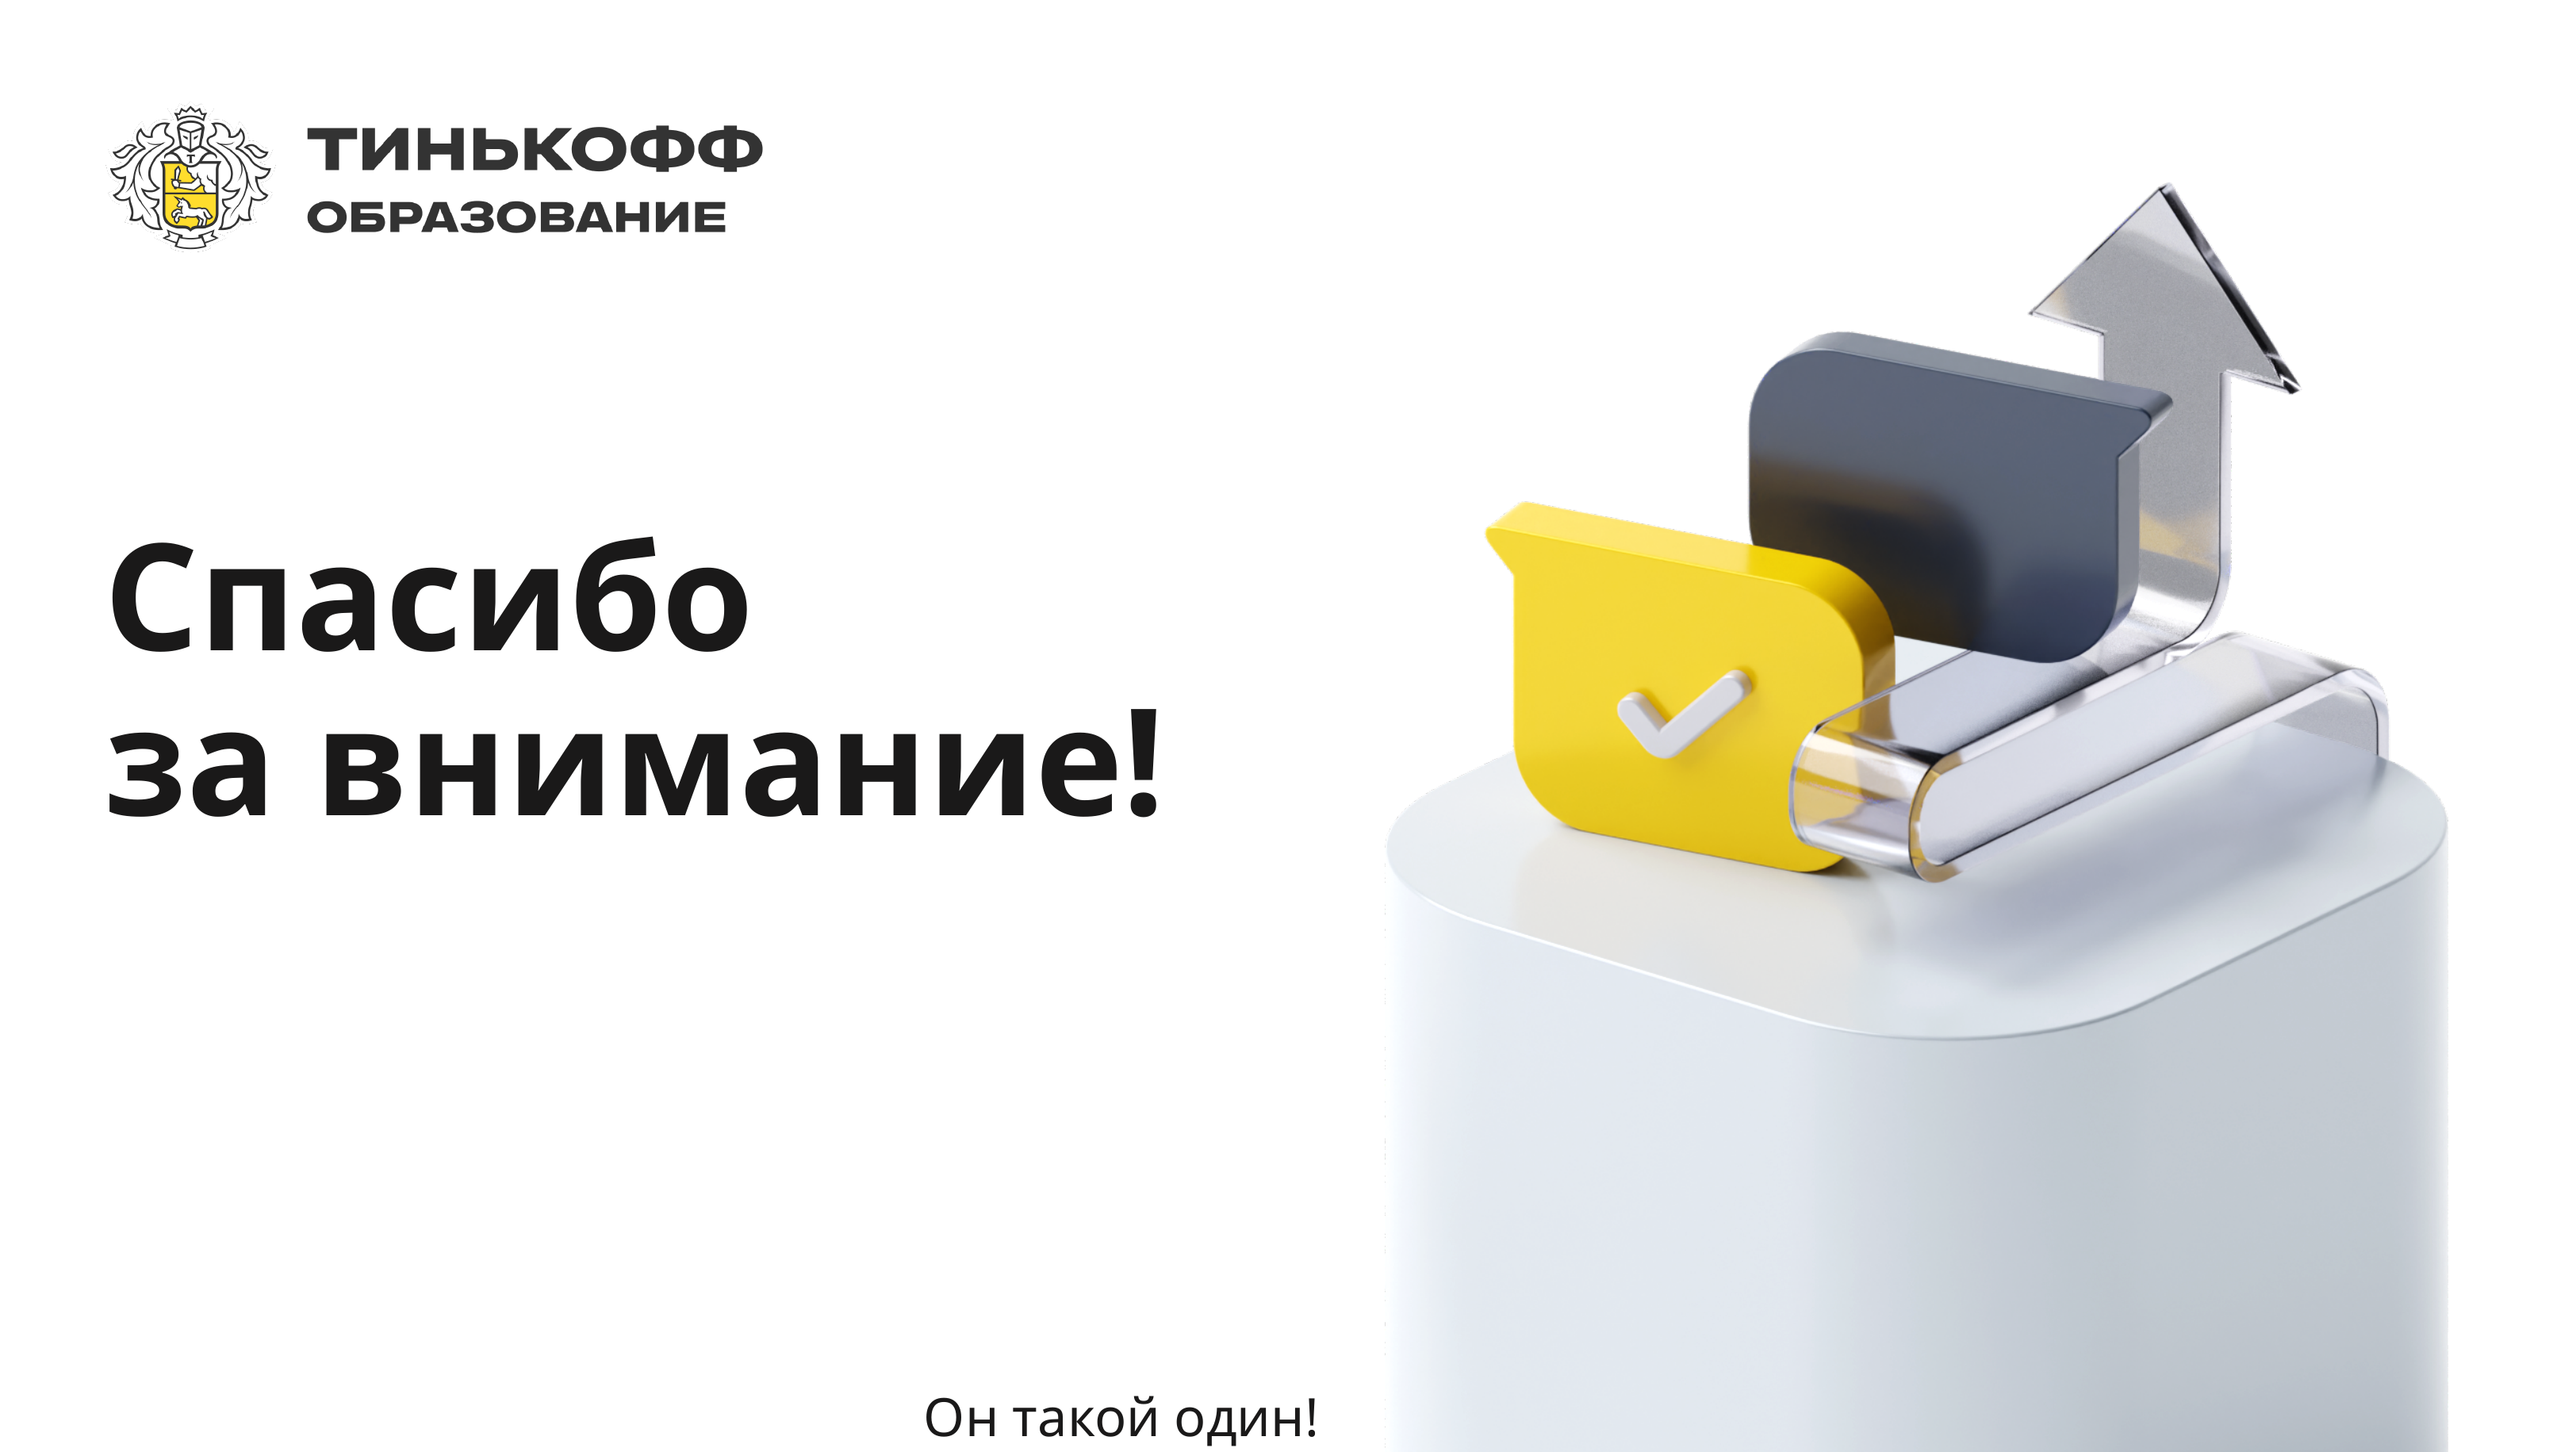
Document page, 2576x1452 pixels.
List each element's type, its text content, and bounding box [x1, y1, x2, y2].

picture [52, 58, 815, 296]
text_box Спасибо за внимание! [102, 515, 1174, 692]
picture [1384, 182, 2449, 1452]
title Он такой один! [585, 1282, 1384, 1452]
